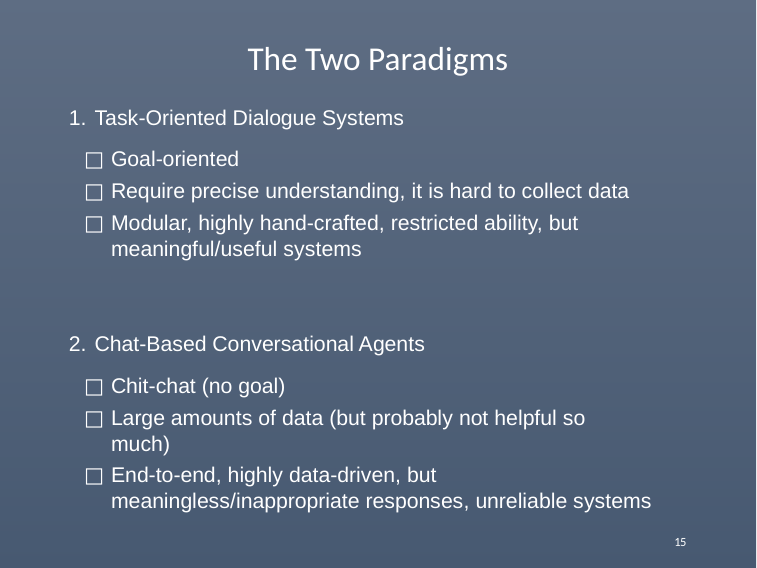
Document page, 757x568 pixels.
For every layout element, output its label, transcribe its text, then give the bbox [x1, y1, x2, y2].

slide_number 15 [534, 526, 705, 557]
title The Two Paradigms [51, 9, 705, 96]
list Task-Oriented Dialogue Systems Goal-oriented Require precise understanding, it is hard to collect data Modular, highly hand-crafted, restricted ability, but meaningful/useful systems Chat-Based Conversational Agents Chit-chat (no goal) Large amounts of data (but probably not helpful so much) End-to-end, highly data-driven, but meaningless/inappropriate responses, unreliable systems [51, 96, 705, 522]
